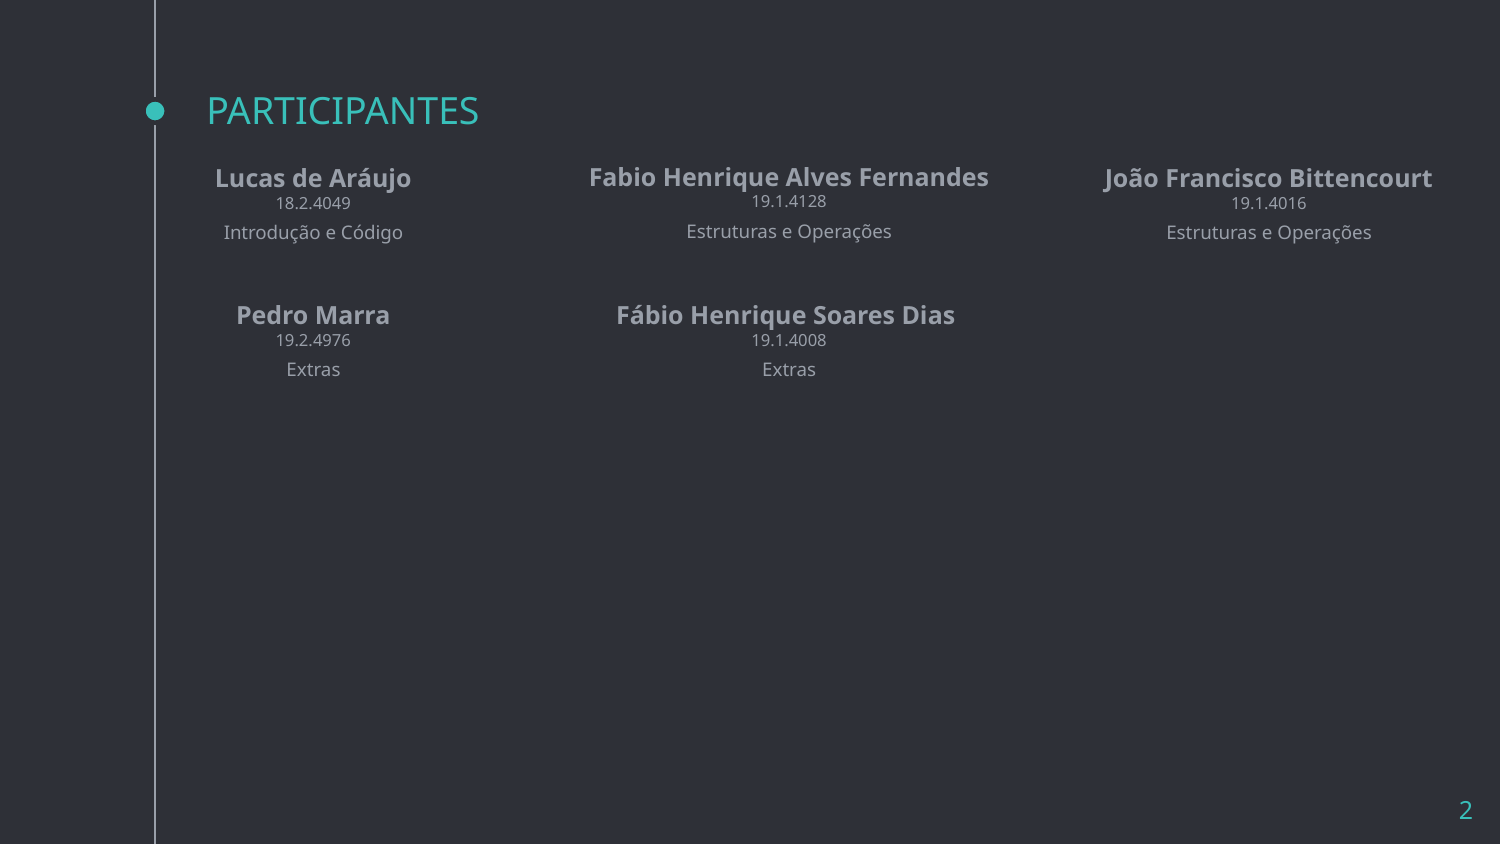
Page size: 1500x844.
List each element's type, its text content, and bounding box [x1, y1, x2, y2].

text_box João Francisco Bittencourt 19.1.4016 Estruturas e Operações [1082, 162, 1456, 250]
text_box Lucas de Aráujo 18.2.4049 Introdução e Código [191, 162, 436, 248]
slide_number 2 [1398, 779, 1489, 832]
text_box Fábio Henrique Soares Dias 19.1.4008 Extras [586, 299, 992, 387]
text_box Fabio Henrique Alves Fernandes 19.1.4128 Estruturas e Operações [586, 161, 992, 248]
title PARTICIPANTES [191, 90, 1317, 147]
text_box Pedro Marra 19.2.4976 Extras [191, 284, 436, 478]
